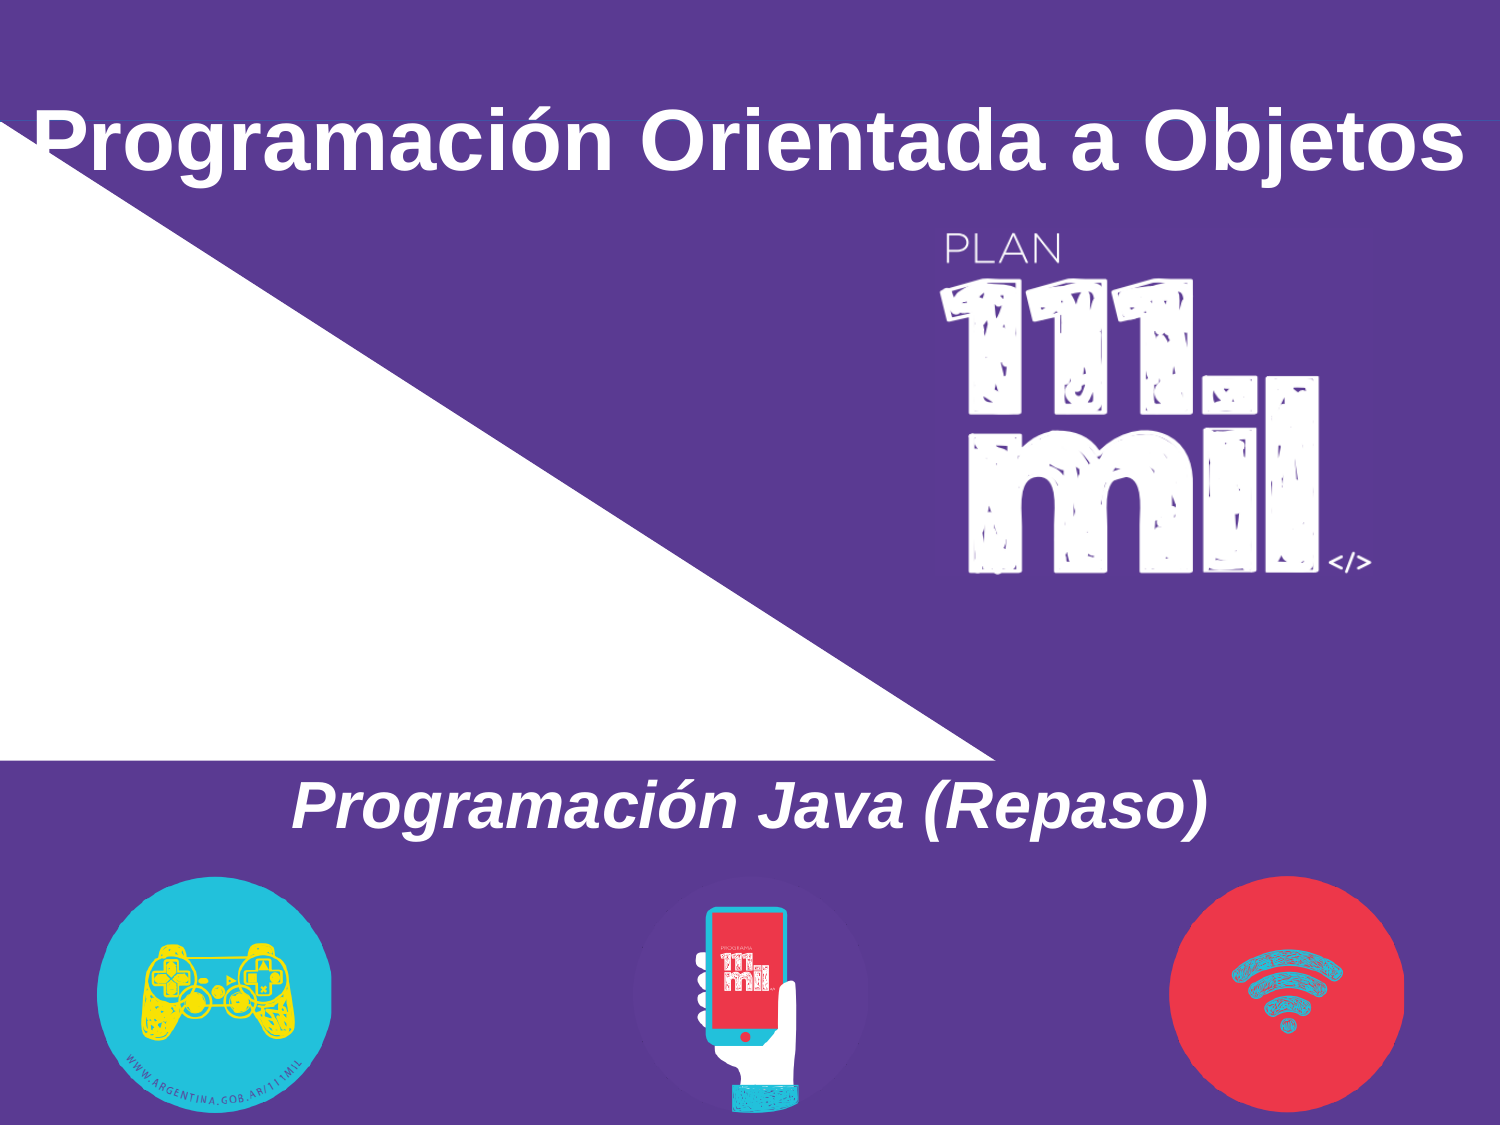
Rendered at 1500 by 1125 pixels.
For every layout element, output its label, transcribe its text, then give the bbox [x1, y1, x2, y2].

title Programación Orientada a Objetos [0, 0, 1500, 197]
subtitle Programación Java (Repaso) [0, 763, 1500, 854]
